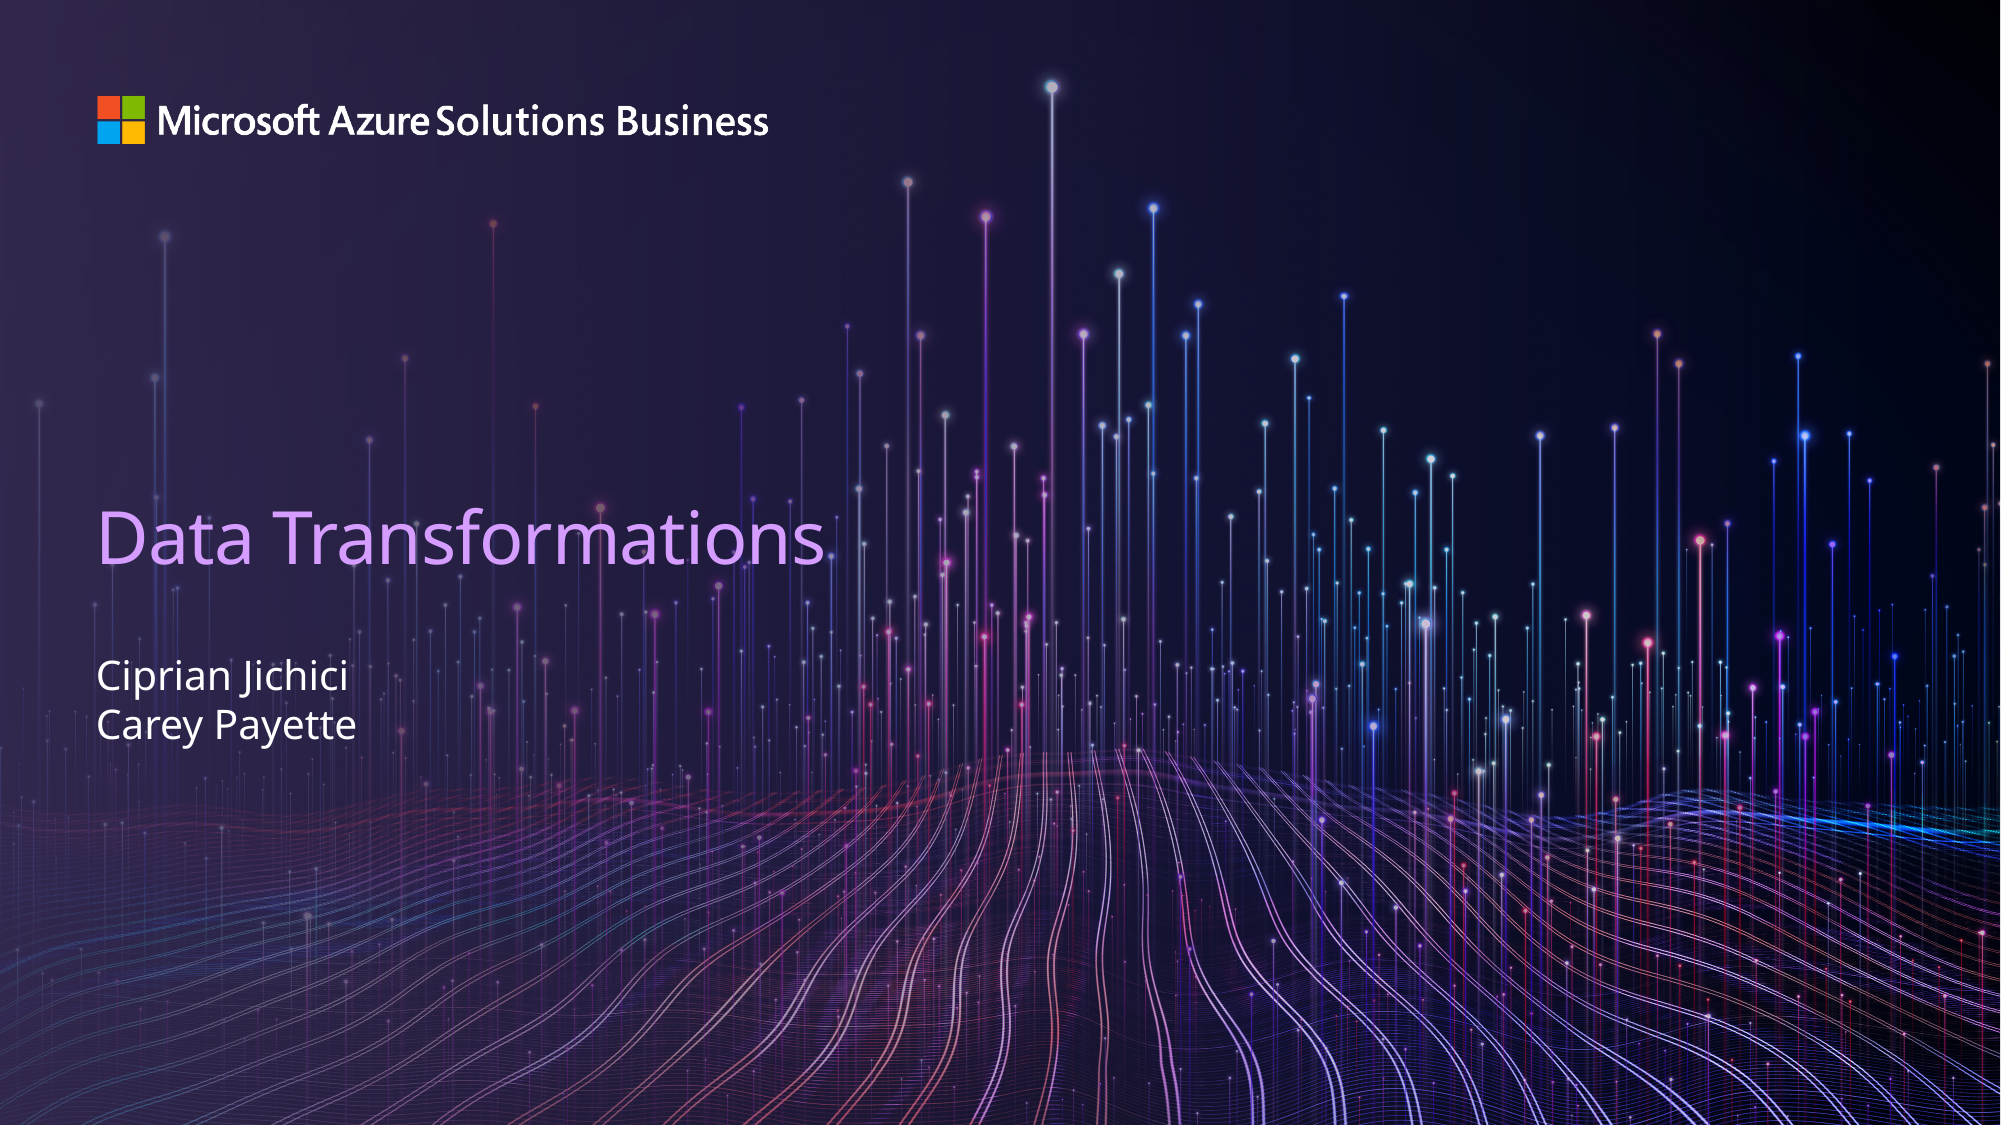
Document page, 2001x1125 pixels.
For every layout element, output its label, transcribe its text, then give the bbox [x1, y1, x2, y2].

picture [89, 91, 776, 148]
title Data Transformations [95, 490, 930, 580]
picture [1266, 0, 2001, 1125]
list Ciprian Jichici Carey Payette [95, 650, 930, 749]
